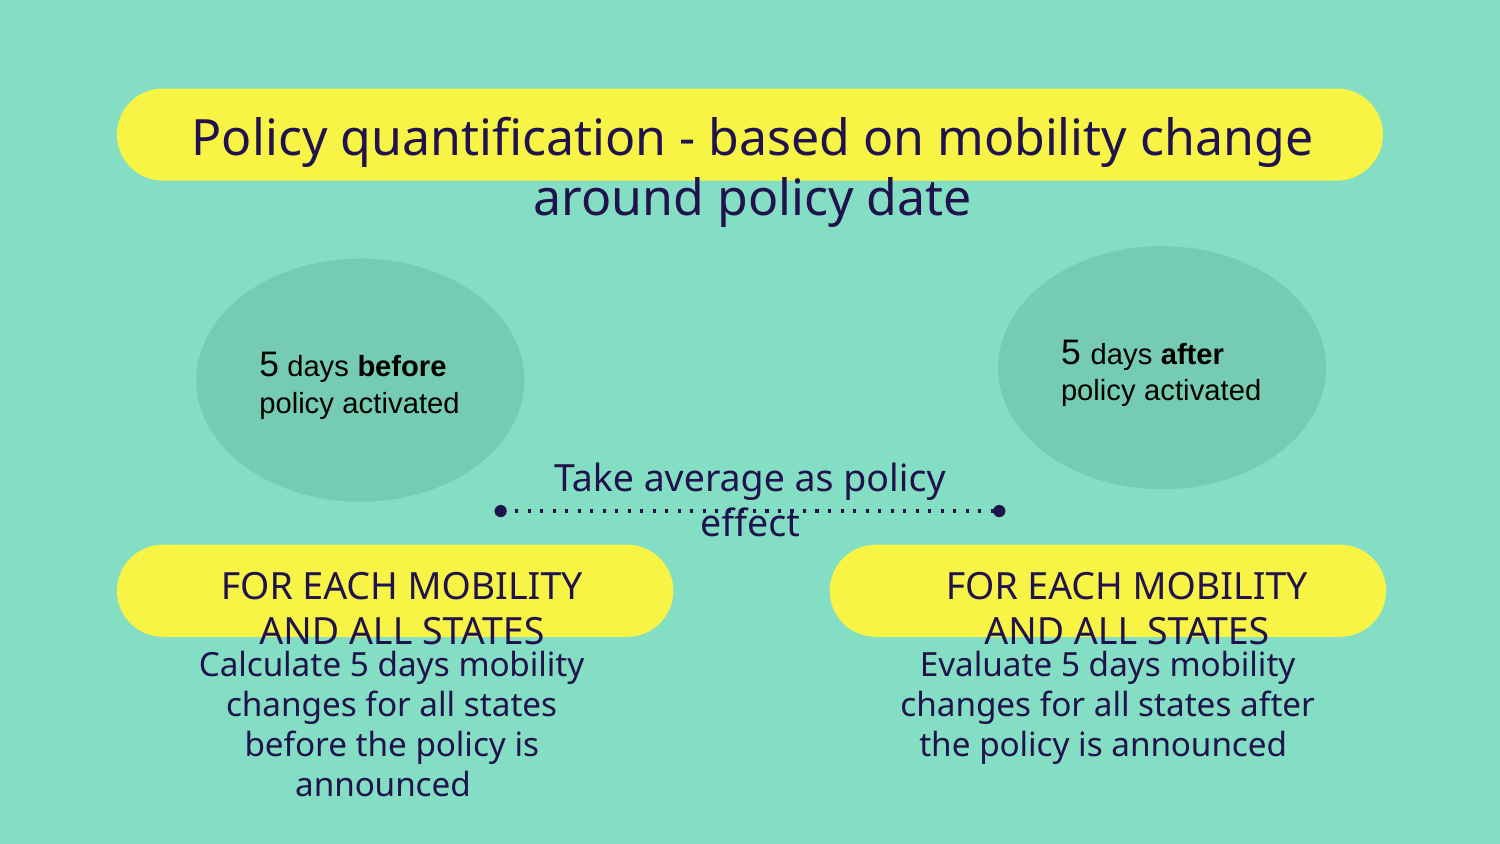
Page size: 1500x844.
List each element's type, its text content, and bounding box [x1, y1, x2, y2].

subtitle FOR EACH MOBILITY AND ALL STATES [162, 554, 642, 645]
text_box [116, 544, 674, 637]
title Policy quantification - based on mobility change around policy date [84, 90, 1421, 181]
text_box 5 days after policy activated [998, 246, 1327, 490]
text_box 5 days before policy activated [196, 258, 525, 502]
subtitle Calculate 5 days mobility changes for all states before the policy is announced [162, 645, 622, 756]
subtitle FOR EACH MOBILITY AND ALL STATES [887, 554, 1367, 645]
subtitle Take average as policy effect [526, 470, 975, 510]
subtitle Evaluate 5 days mobility changes for all states after the policy is announced [878, 627, 1338, 756]
text_box [829, 544, 1387, 637]
